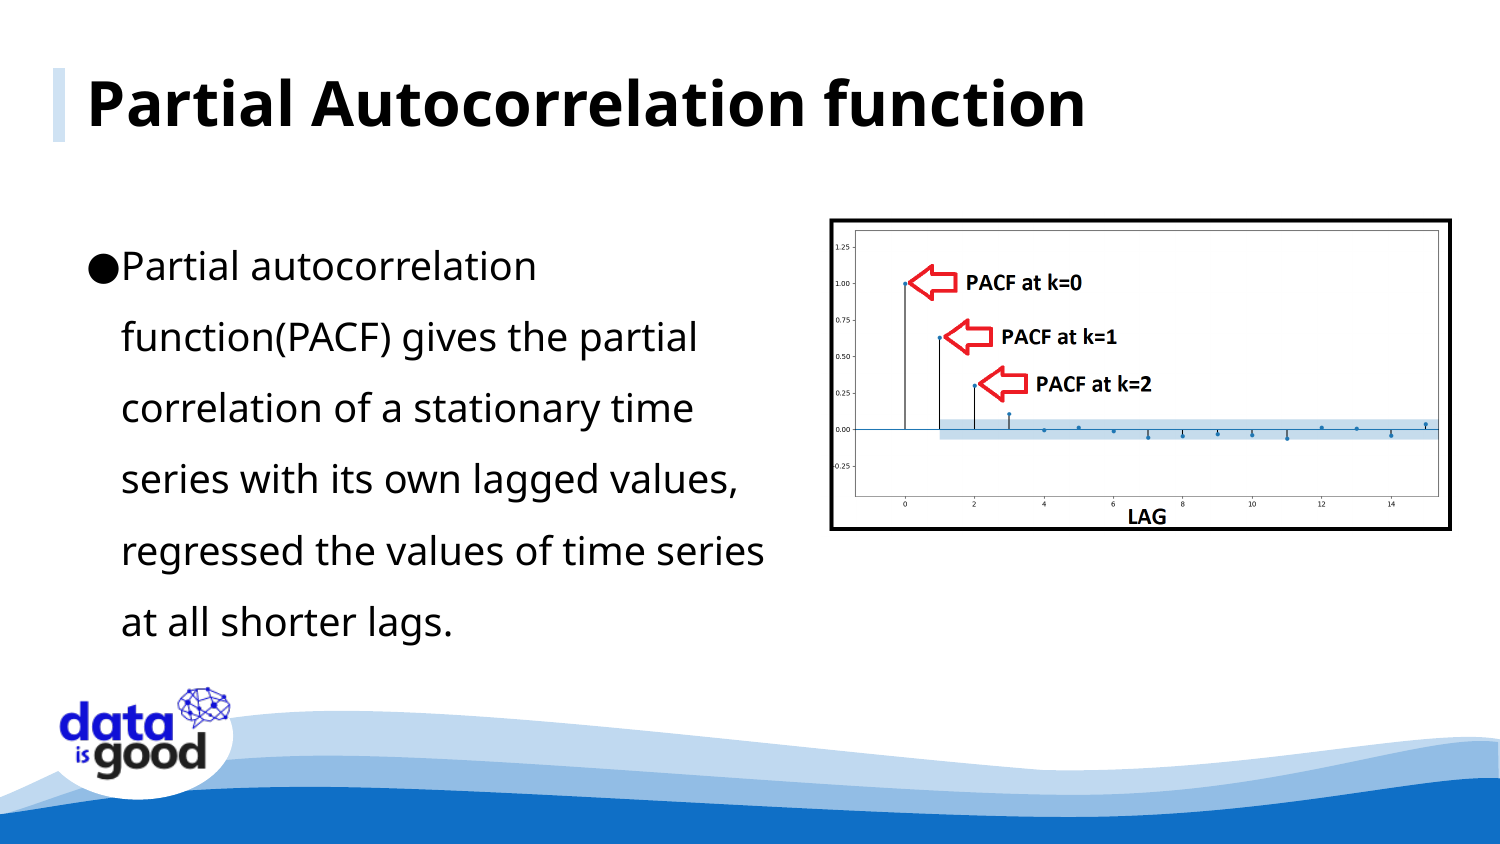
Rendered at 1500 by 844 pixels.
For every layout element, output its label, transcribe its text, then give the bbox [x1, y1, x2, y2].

text_box Partial Autocorrelation function [81, 58, 1320, 152]
picture [821, 211, 1459, 537]
text_box Partial autocorrelation function(PACF) gives the partial correlation of a stationary time series with its own lagged values, regressed the values of time series at all shorter lags. [58, 211, 814, 641]
picture [58, 685, 231, 804]
